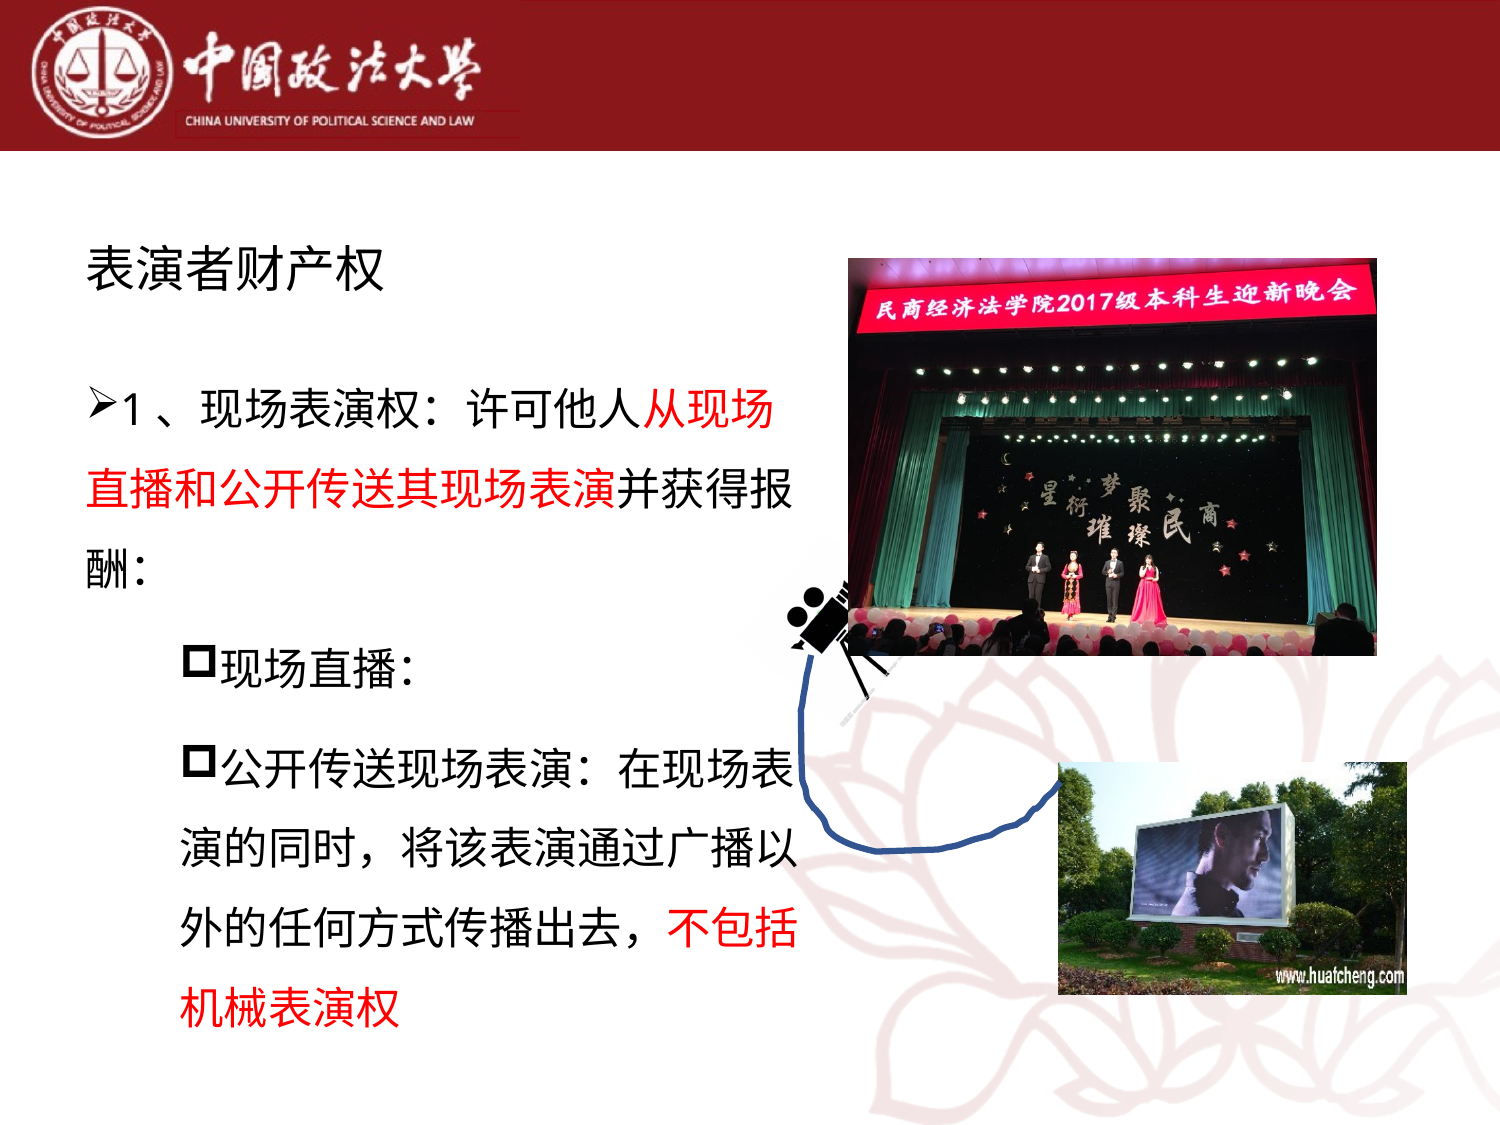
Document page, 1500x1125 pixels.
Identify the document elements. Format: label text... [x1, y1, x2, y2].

list 1、现场表演权：许可他人从现场直播和公开传送其现场表演并获得报酬： 现场直播： 公开传送现场表演：在现场表演的同时，将该表演通过广播以外的任何方式传播出去，不包括机械表演权 [70, 347, 817, 1044]
picture [0, 0, 1500, 151]
text_box 表演者财产权 [70, 230, 541, 305]
picture [765, 258, 1500, 1125]
text_box [799, 701, 1058, 853]
